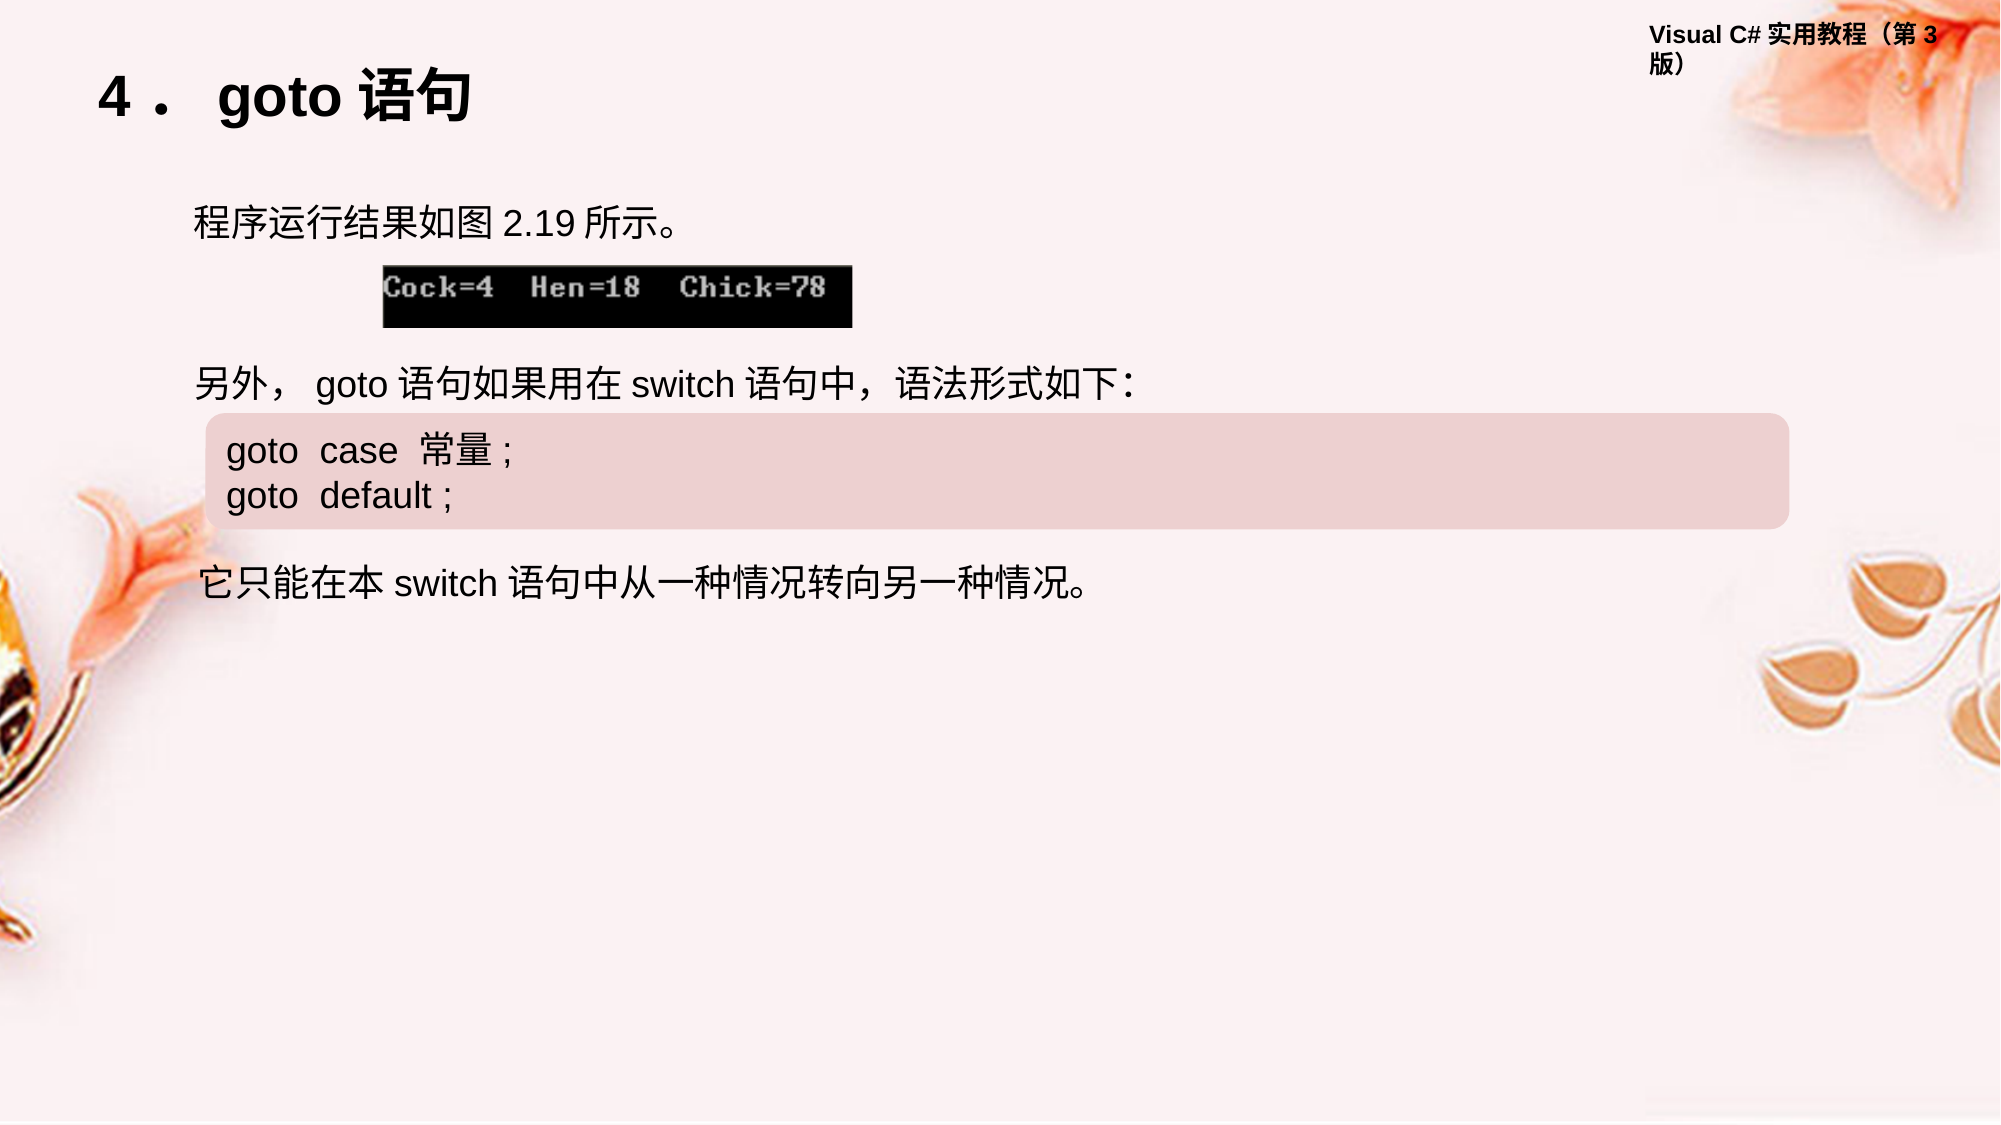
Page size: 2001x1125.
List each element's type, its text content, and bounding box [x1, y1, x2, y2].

text_box 它只能在本switch语句中从一种情况转向另一种情况。 [182, 551, 1122, 612]
text_box 另外，goto语句如果用在switch语句中，语法形式如下： [179, 352, 1172, 413]
text_box goto case 常量; goto default ; [205, 413, 1790, 530]
text_box 4．goto语句 [83, 58, 773, 136]
picture [0, 0, 2001, 1125]
text_box 程序运行结果如图2.19所示。 [178, 192, 712, 252]
